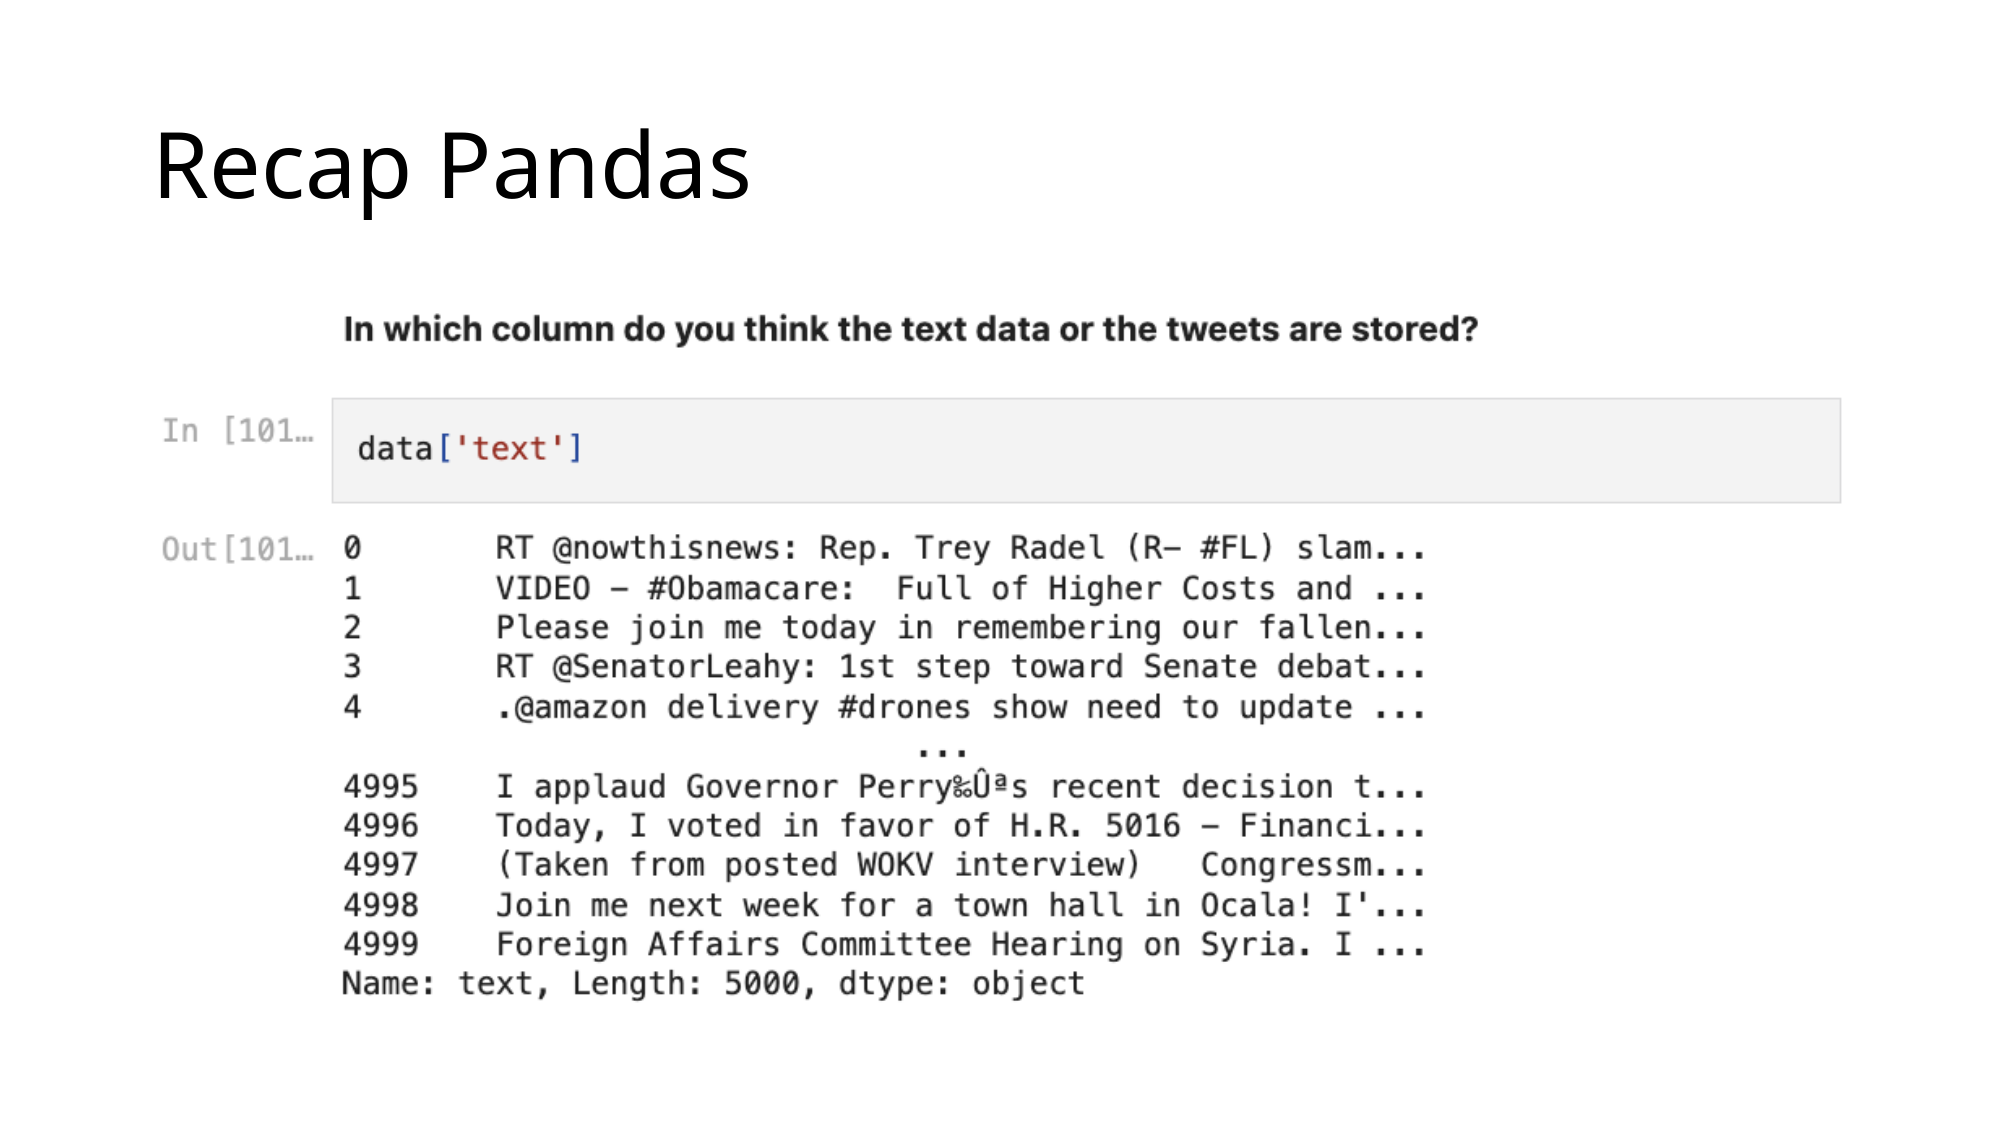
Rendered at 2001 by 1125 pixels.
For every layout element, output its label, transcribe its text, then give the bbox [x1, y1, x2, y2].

title Recap Pandas [137, 59, 1863, 278]
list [147, 299, 1853, 1014]
